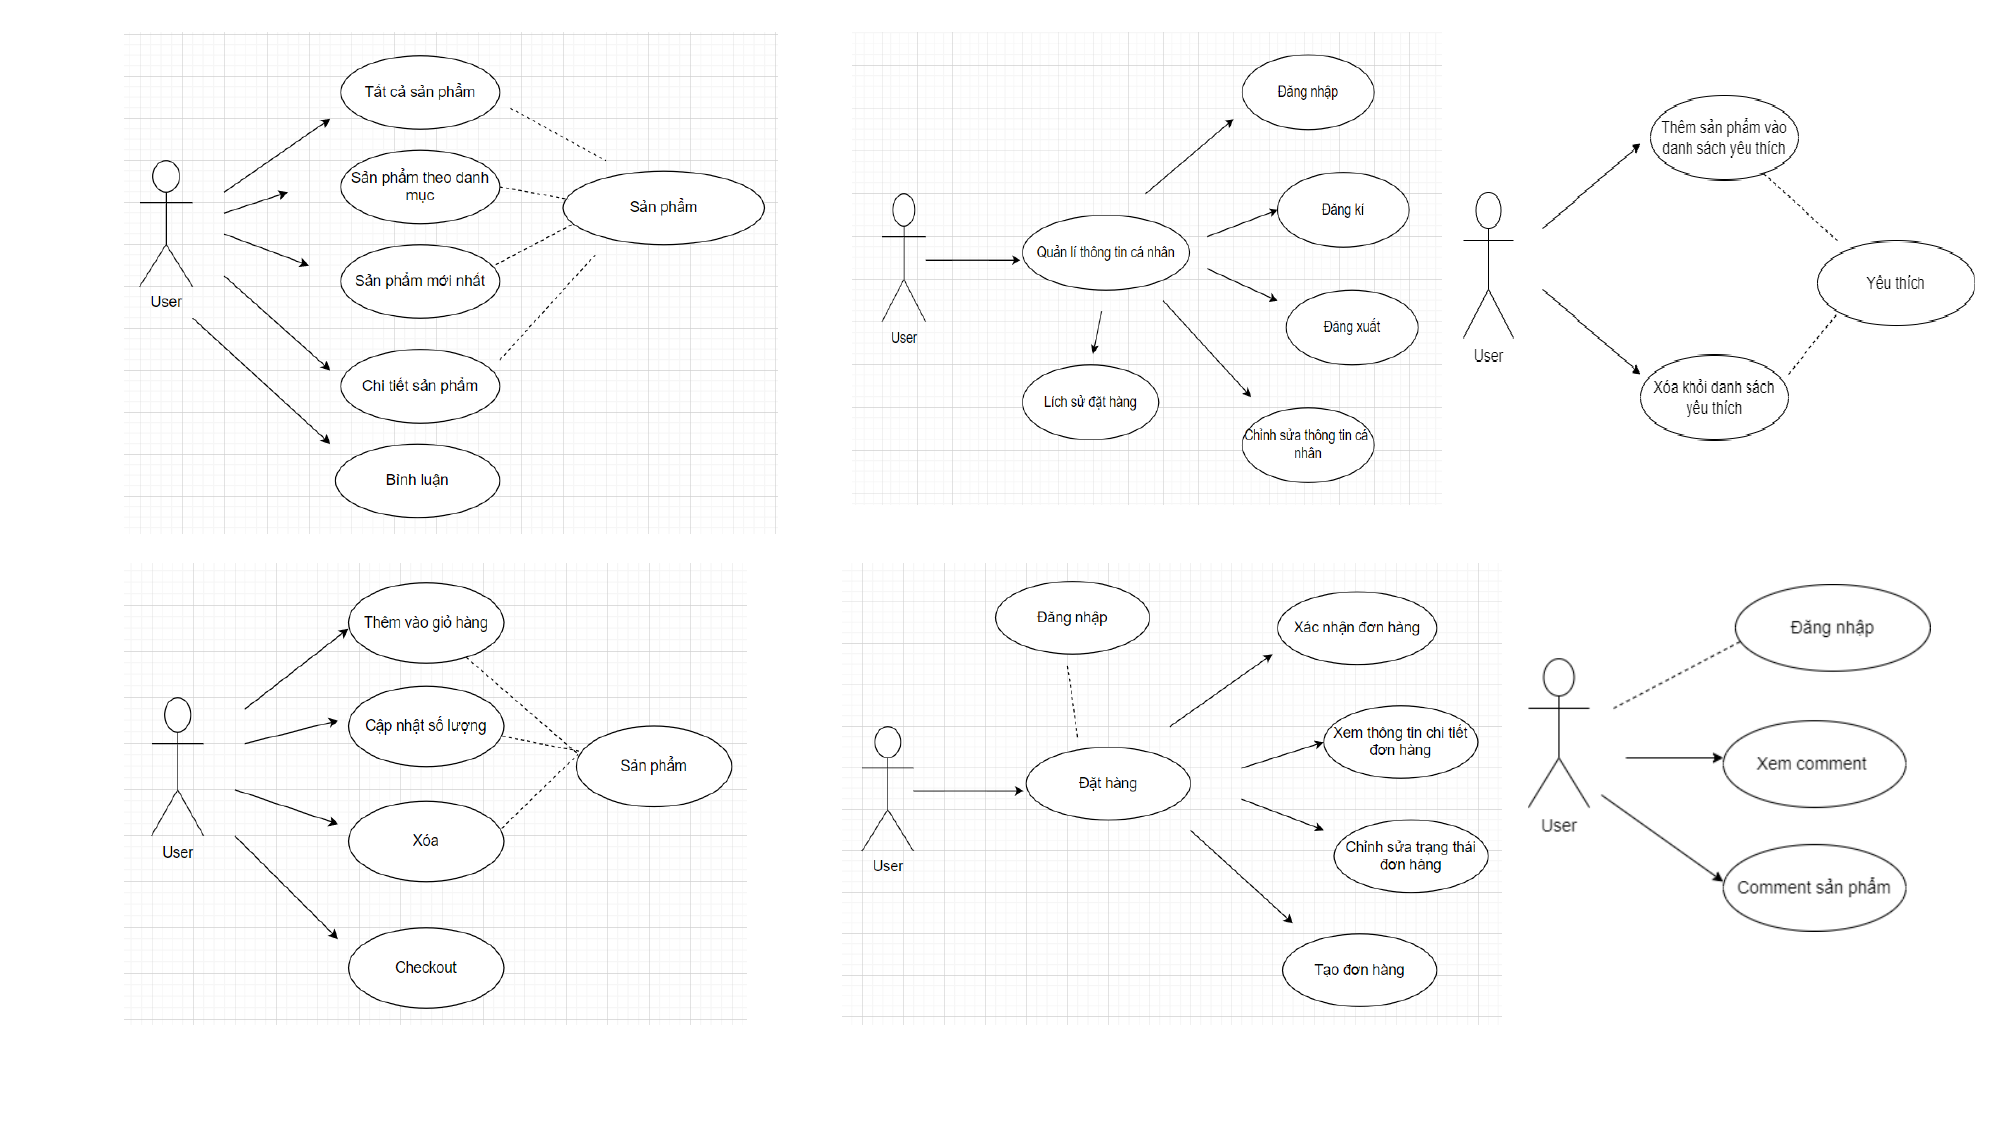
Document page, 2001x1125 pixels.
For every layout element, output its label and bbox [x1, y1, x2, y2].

picture [1462, 95, 1975, 441]
picture [842, 563, 1502, 1025]
picture [852, 32, 1442, 505]
picture [124, 563, 747, 1025]
picture [1528, 584, 1931, 932]
picture [124, 32, 778, 535]
